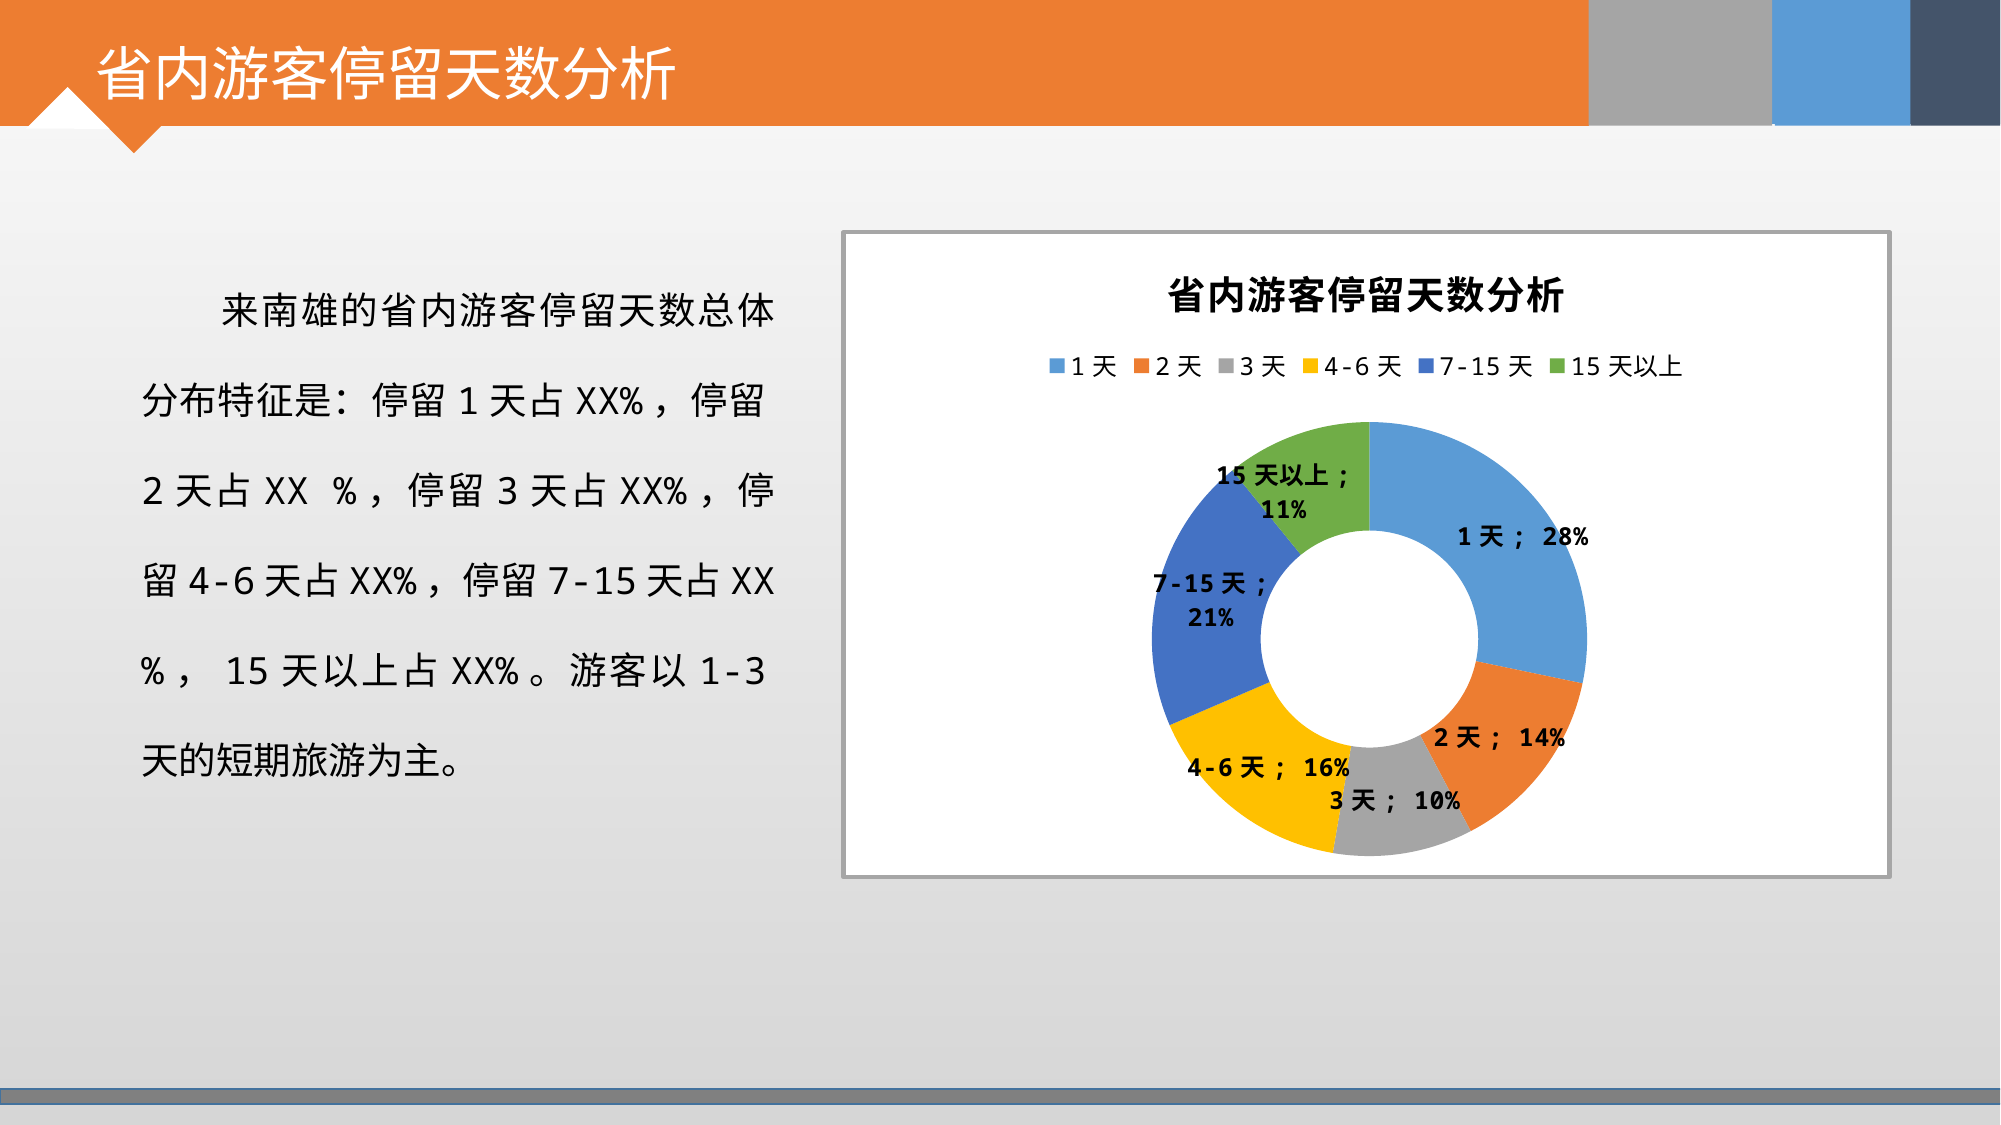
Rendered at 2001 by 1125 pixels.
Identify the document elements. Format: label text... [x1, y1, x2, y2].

title 省内游客停留天数分析 [80, 0, 1806, 153]
chart [841, 229, 1892, 880]
text_box 来南雄的省内游客停留天数总体分布特征是：停留1天占XX%，停留2天占XX %，停留3天占XX%，停留4-6天占XX%，停留7-15天占XX%，15天以上占XX%。游客以1-3天的短期旅游为主。 [126, 235, 791, 880]
